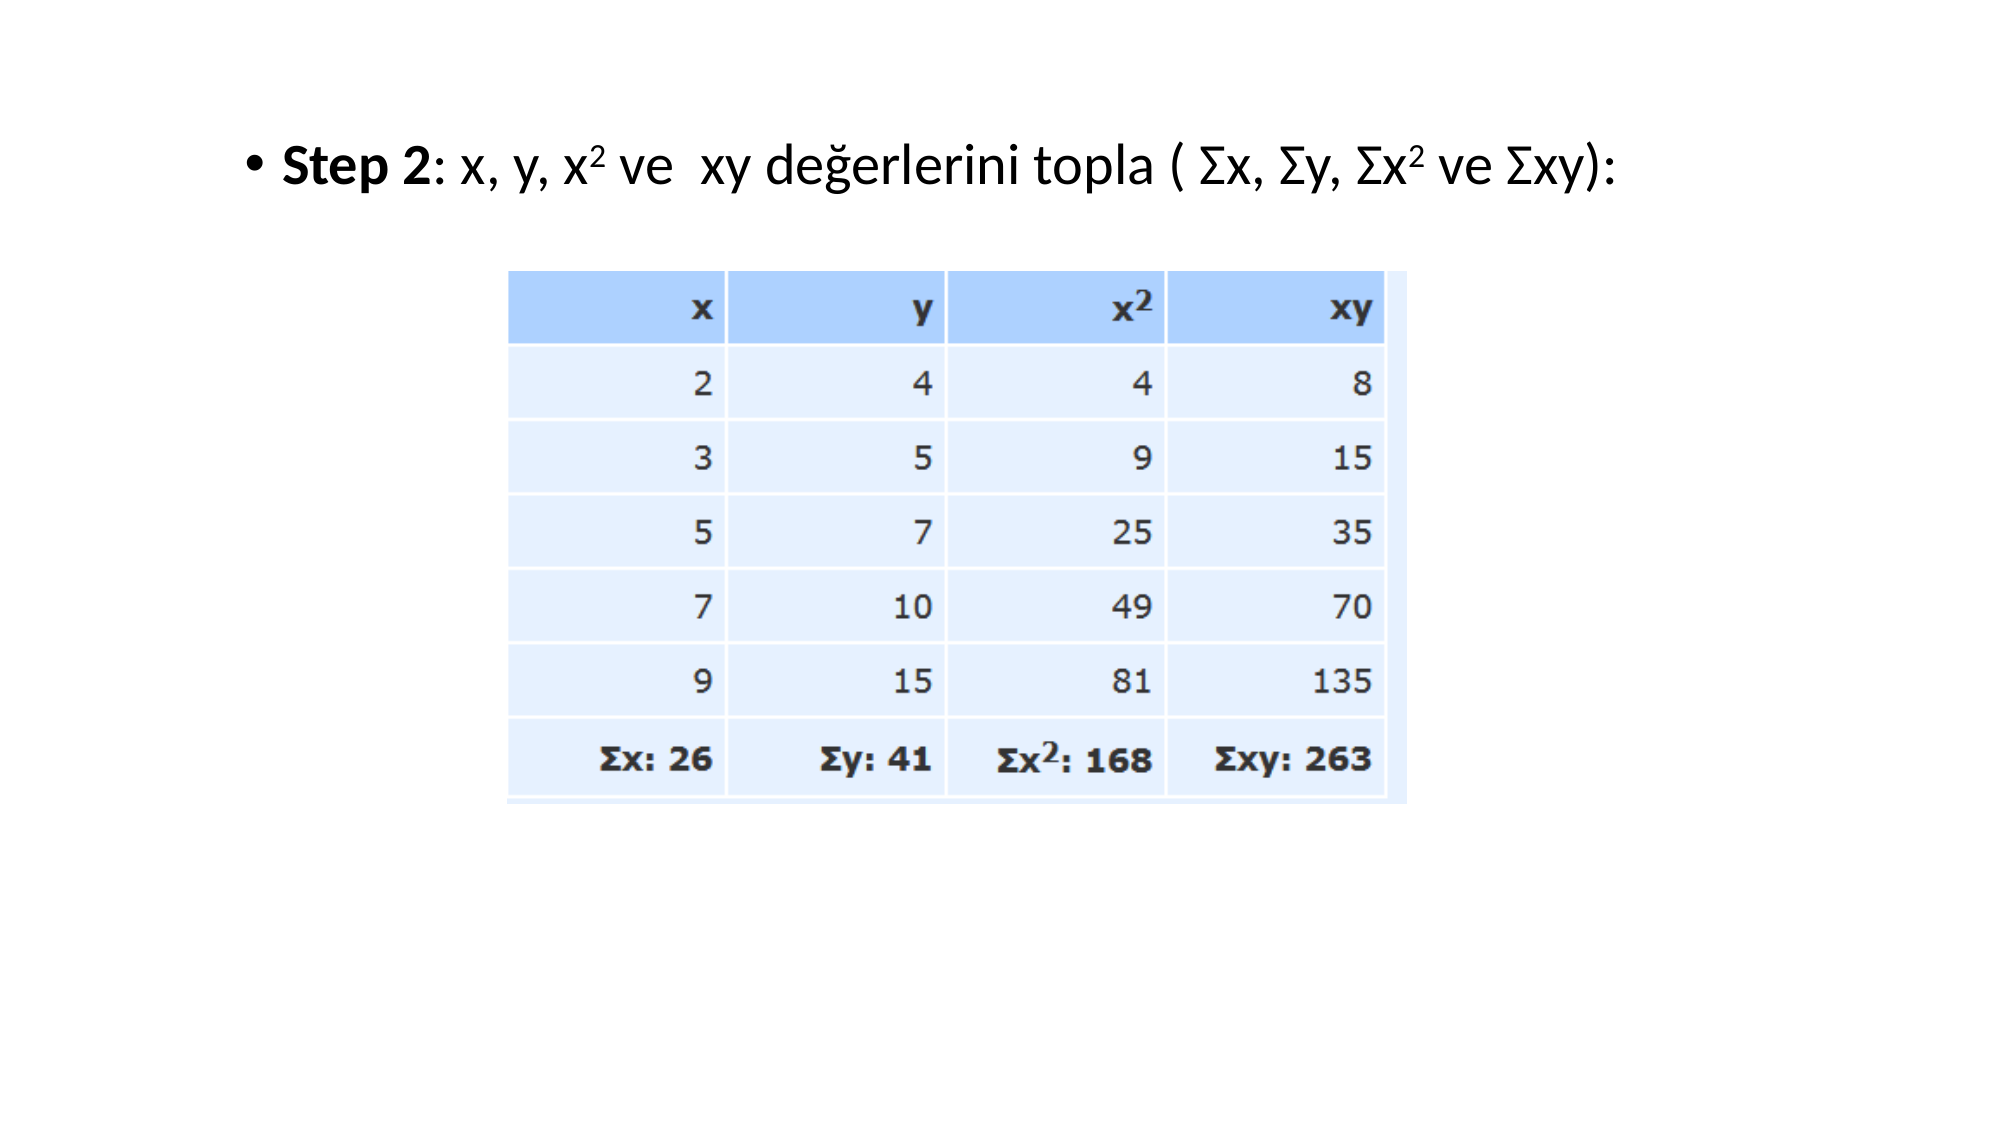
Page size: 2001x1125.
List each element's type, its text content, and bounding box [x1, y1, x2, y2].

list Step 2: x, y, x2 ve xy değerlerini topla ( Σx, Σy, Σx2 ve Σxy): [229, 126, 1833, 257]
picture [507, 271, 1407, 804]
